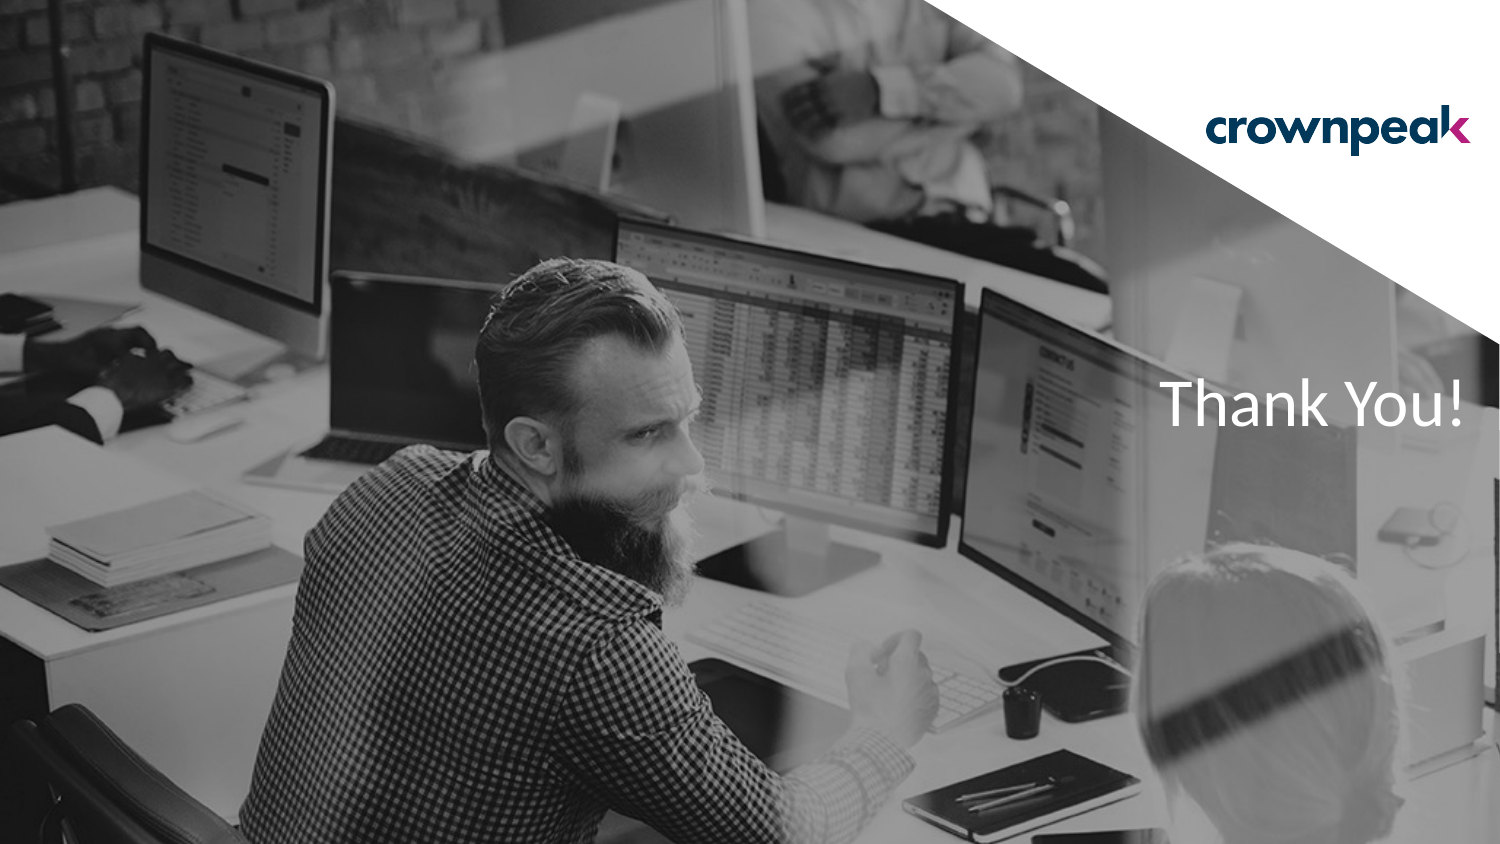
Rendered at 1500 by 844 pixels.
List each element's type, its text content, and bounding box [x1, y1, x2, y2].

picture [1206, 105, 1471, 156]
picture [0, 0, 1500, 844]
title Thank You! [358, 311, 1483, 450]
